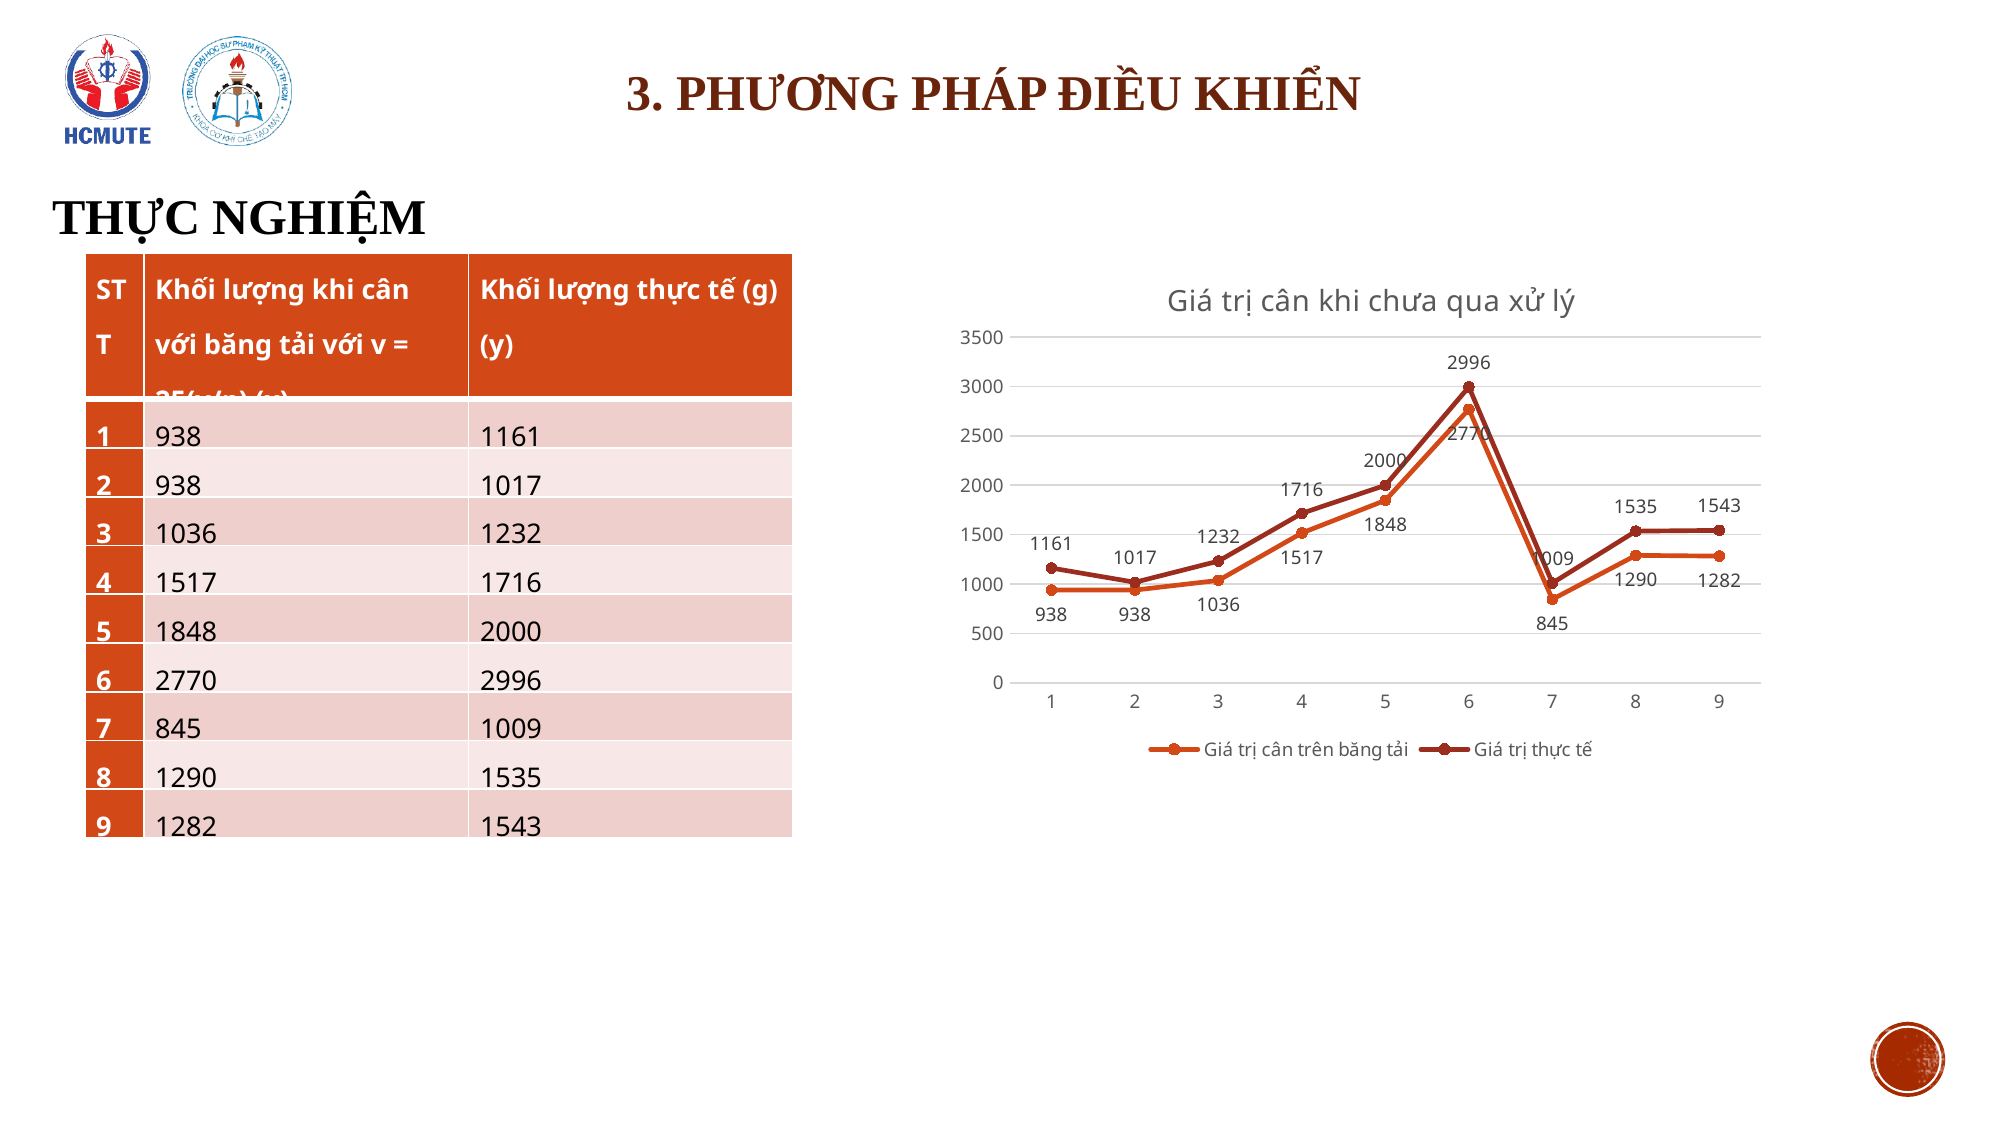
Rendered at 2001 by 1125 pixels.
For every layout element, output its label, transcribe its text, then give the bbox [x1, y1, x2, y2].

table_cell 2 [86, 449, 143, 496]
table_cell 1017 [469, 449, 792, 496]
table_cell 1848 [145, 595, 468, 642]
table_cell 2770 [145, 644, 468, 691]
picture [37, 22, 176, 160]
table_cell 1290 [145, 741, 468, 788]
table_cell 1009 [469, 693, 792, 740]
table_cell 2000 [469, 595, 792, 642]
table_header Khối lượng khi cân với băng tải với v = 25(v/p) (x) [145, 254, 468, 396]
picture [182, 36, 292, 146]
table_cell 1543 [469, 790, 792, 837]
table_cell 1282 [145, 790, 468, 837]
table_cell 845 [145, 693, 468, 740]
table_cell 9 [86, 790, 143, 837]
table_cell 938 [145, 449, 468, 496]
table_cell 3 [86, 498, 143, 545]
text_box 3. PHƯƠNG PHÁP ĐIỀU KHIỂN [293, 53, 1795, 128]
table_header Khối lượng thực tế (g) (y) [469, 254, 792, 396]
table_cell 1232 [469, 498, 792, 545]
table_cell 1517 [145, 546, 468, 593]
table_cell 8 [86, 741, 143, 788]
table_cell 1 [86, 402, 143, 447]
table_cell 4 [86, 546, 143, 593]
table_cell 1161 [469, 402, 792, 447]
text_box THỰC NGHIỆM [37, 177, 1639, 252]
table_cell 2996 [469, 644, 792, 691]
table_cell 1716 [469, 546, 792, 593]
table_header STT [86, 254, 143, 396]
table_cell 5 [86, 595, 143, 642]
table_cell 1036 [145, 498, 468, 545]
table_cell 938 [145, 402, 468, 447]
table_cell 6 [86, 644, 143, 691]
table_cell 7 [86, 693, 143, 740]
chart [952, 256, 1794, 767]
table_cell 1535 [469, 741, 792, 788]
